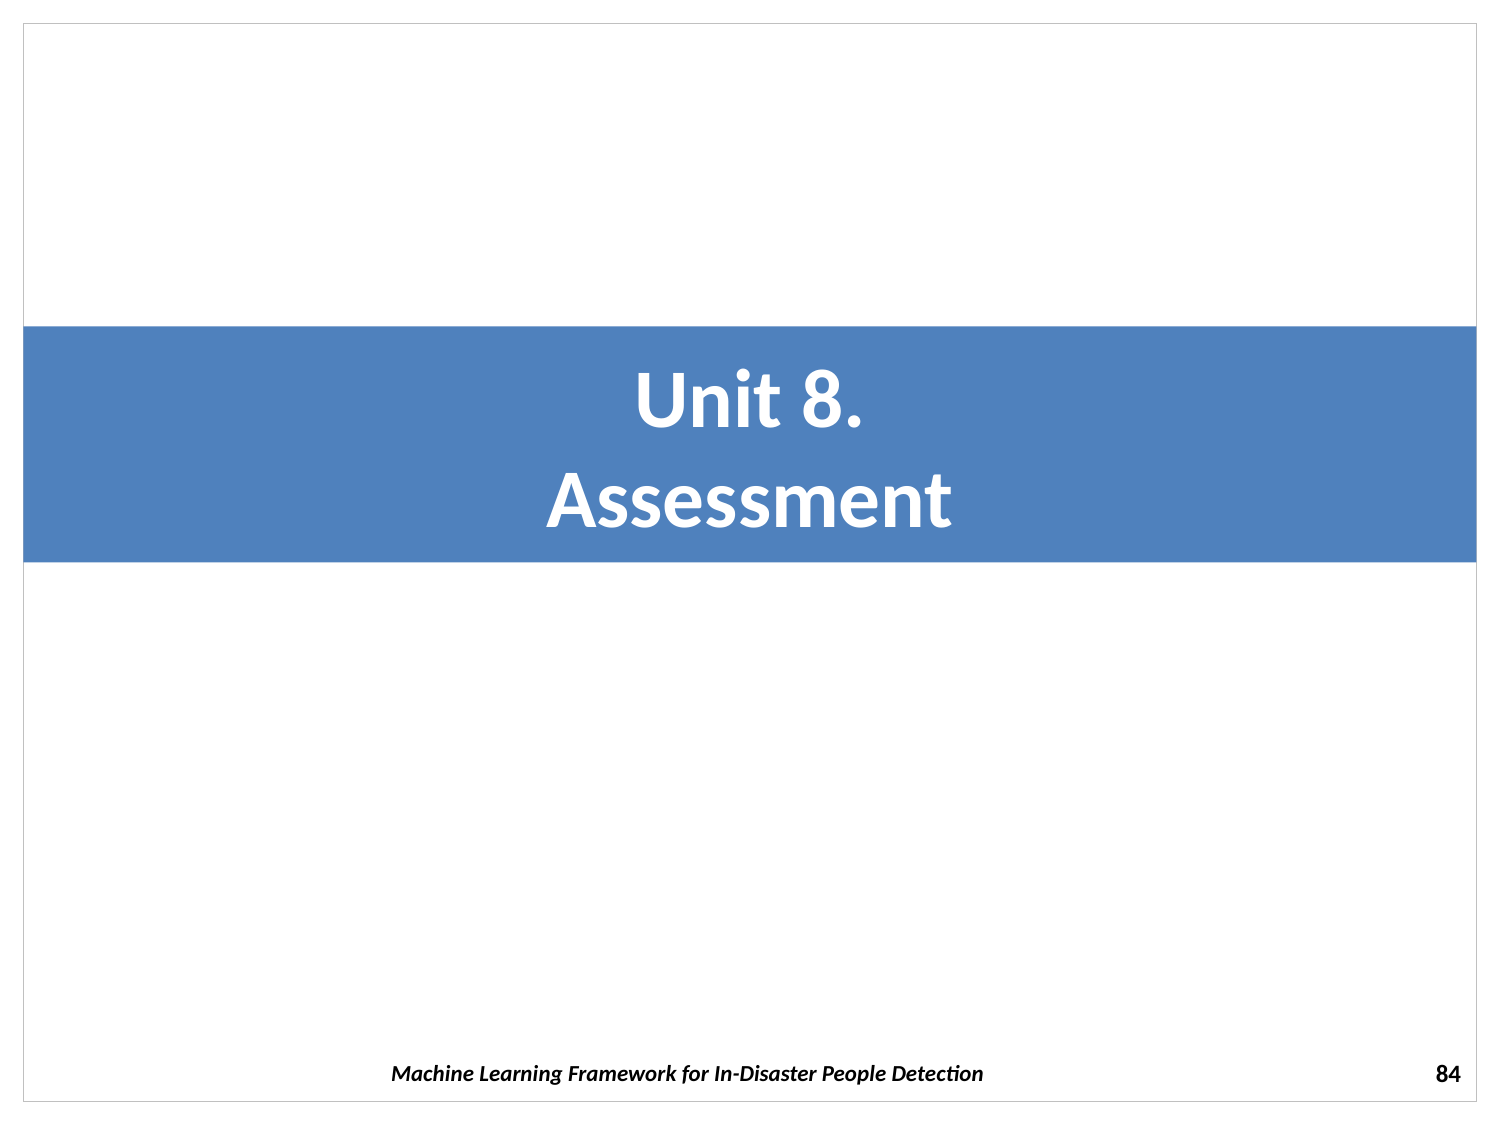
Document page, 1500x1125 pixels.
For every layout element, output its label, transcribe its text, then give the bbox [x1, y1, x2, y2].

slide_number 84 [1353, 1042, 1477, 1103]
title Unit 8. Assessment [23, 326, 1477, 563]
footer Machine Learning Framework for In-Disaster People Detection [23, 1042, 1353, 1103]
